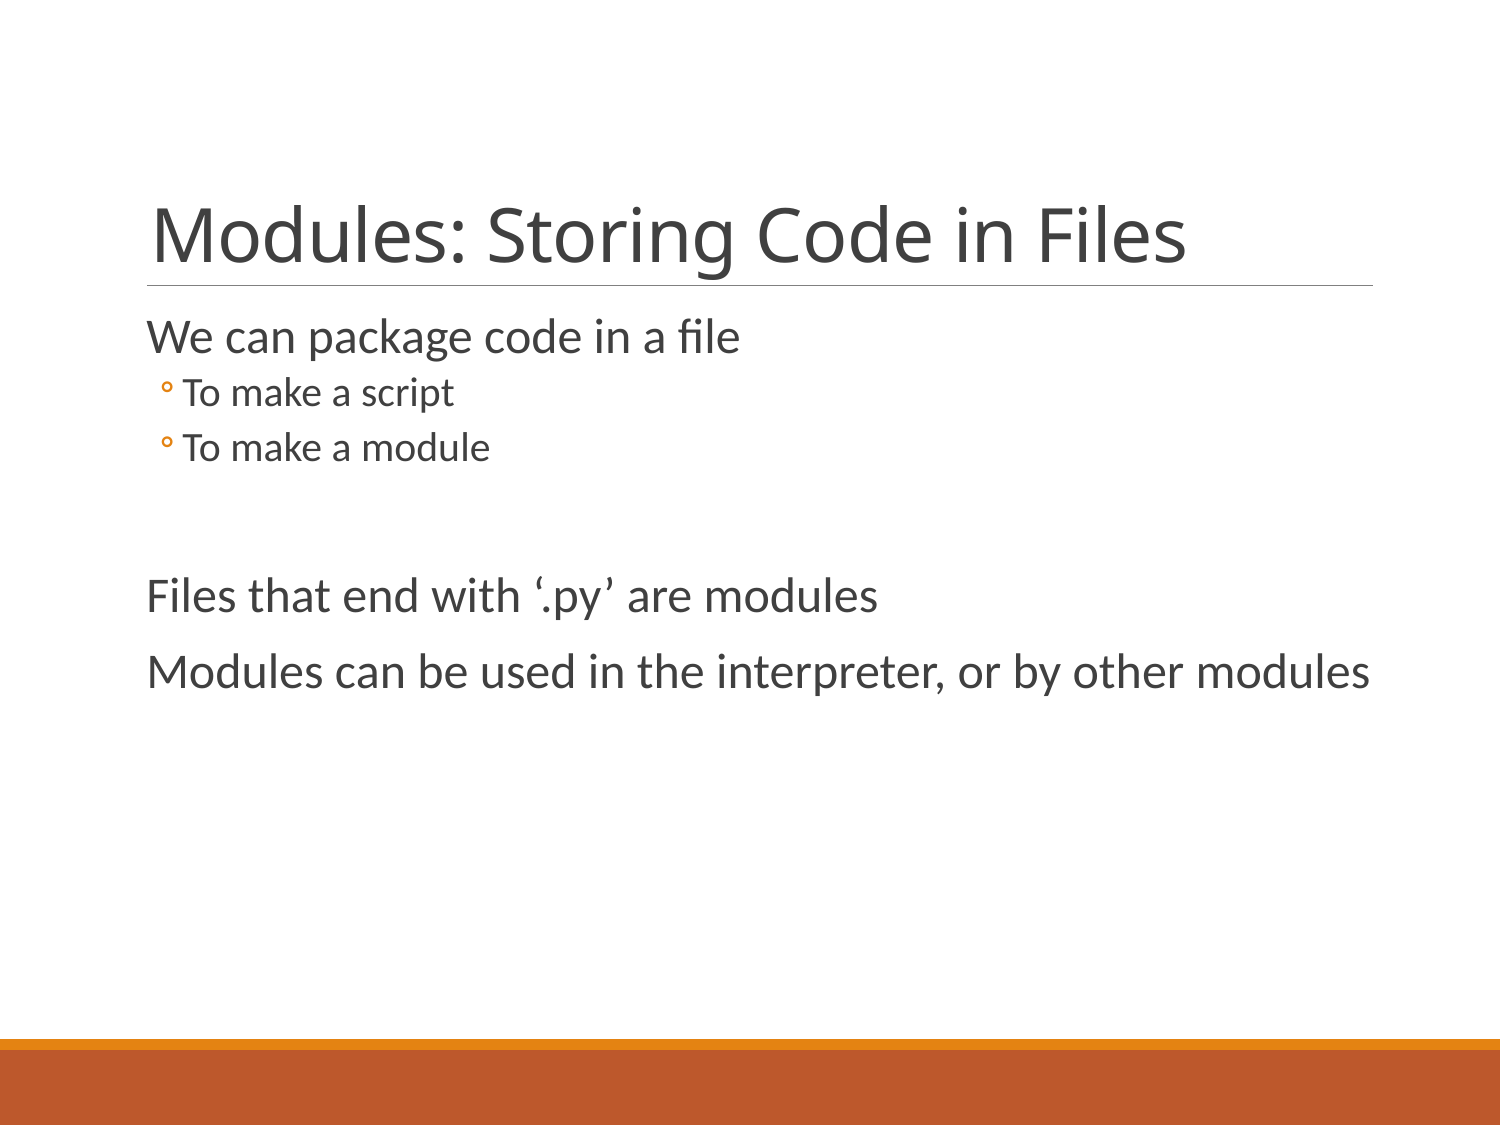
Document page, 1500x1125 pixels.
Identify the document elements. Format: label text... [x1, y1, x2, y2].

title Modules: Storing Code in Files [135, 47, 1373, 285]
list We can package code in a file To make a script To make a module Files that end with ‘.py’ are modules Modules can be used in the interpreter, or by other modules [135, 302, 1373, 963]
